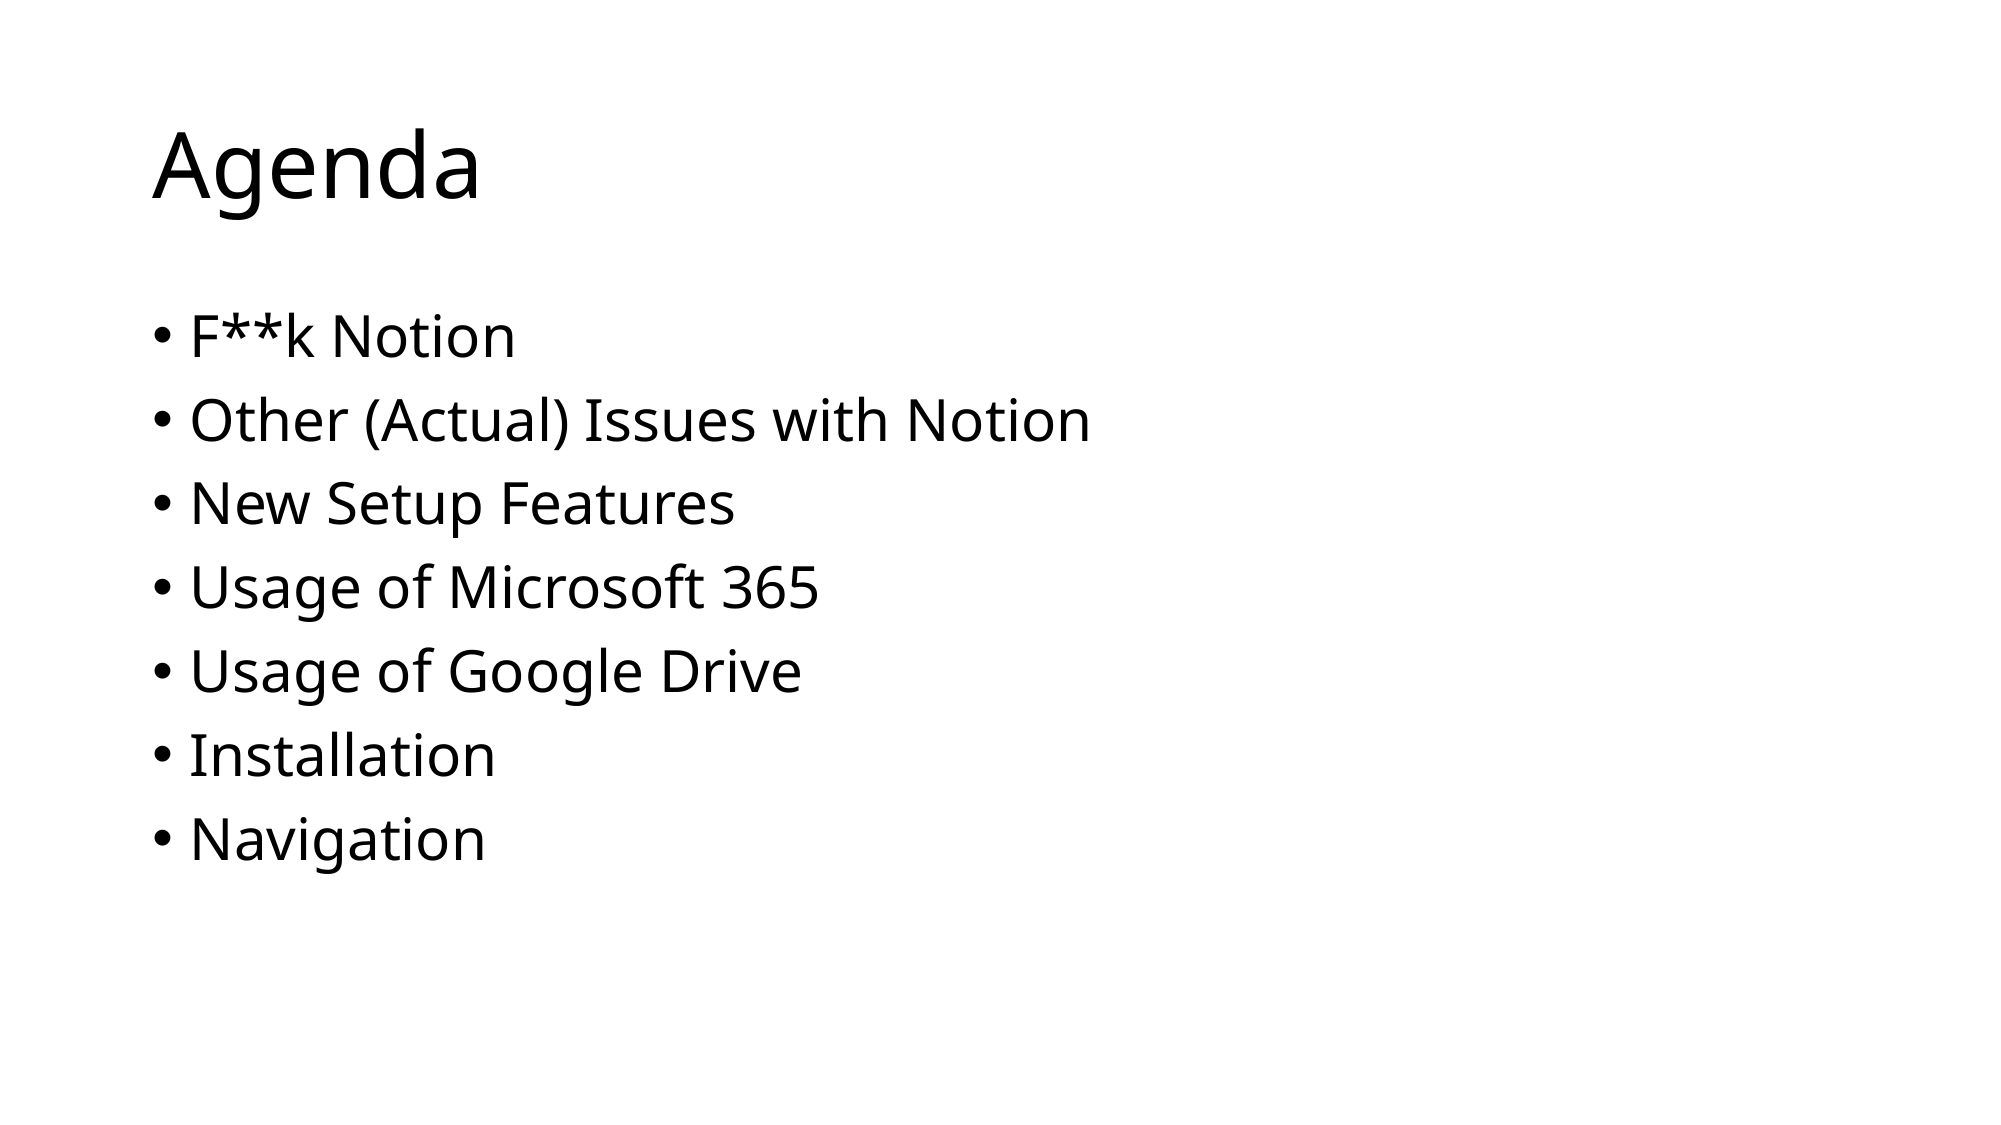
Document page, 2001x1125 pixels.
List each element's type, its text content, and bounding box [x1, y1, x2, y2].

list F**k Notion Other (Actual) Issues with Notion New Setup Features Usage of Microsoft 365 Usage of Google Drive Installation Navigation [137, 299, 1863, 1014]
title Agenda [137, 59, 1863, 278]
